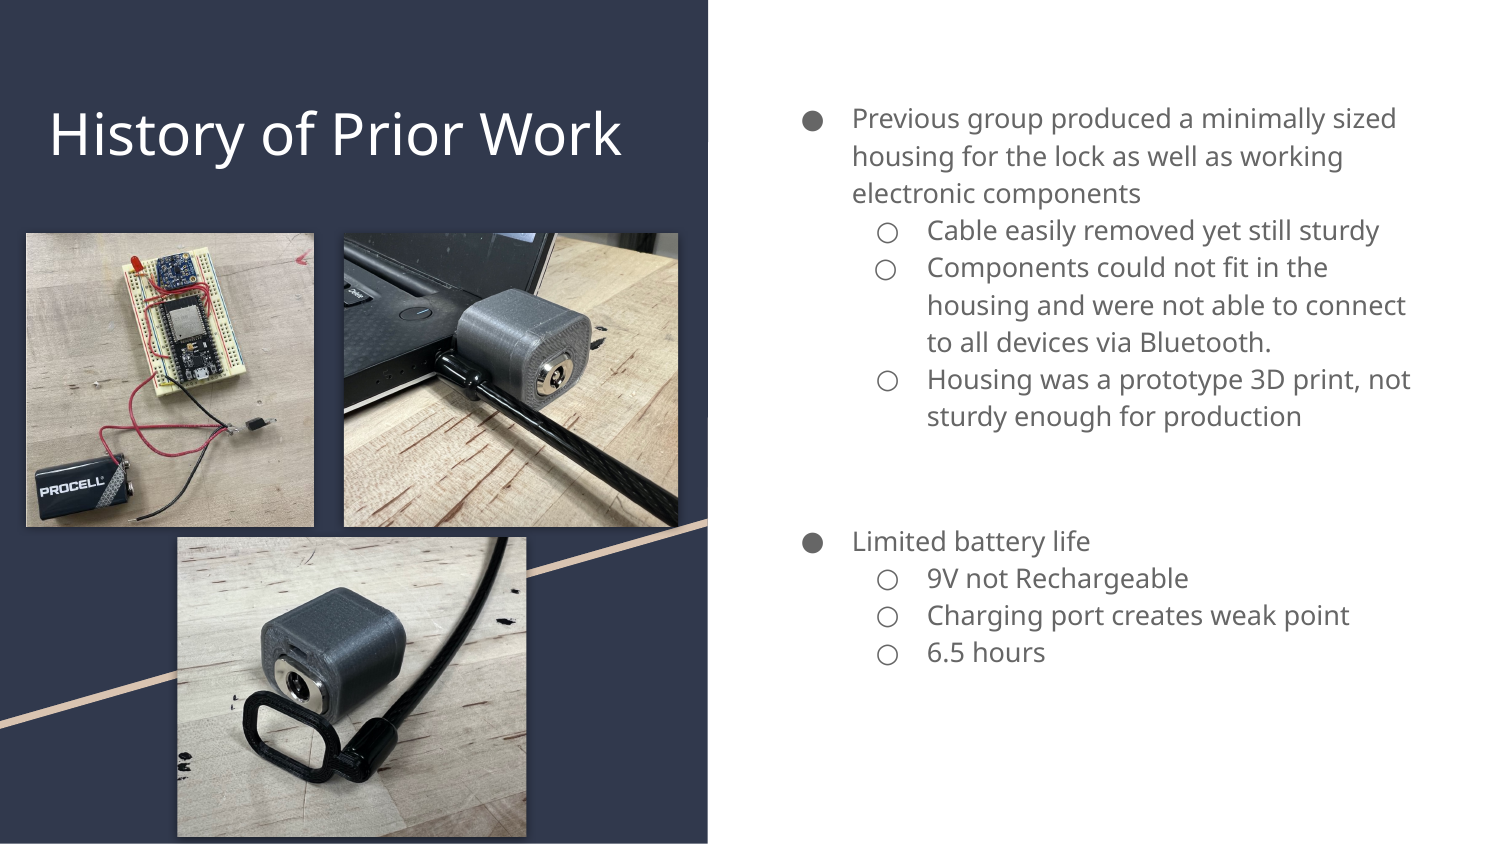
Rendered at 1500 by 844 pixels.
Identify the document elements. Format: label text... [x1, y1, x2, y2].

picture [177, 537, 527, 837]
picture [26, 233, 314, 527]
picture [343, 233, 679, 527]
title History of Prior Work [33, 82, 691, 494]
list Previous group produced a minimally sized housing for the lock as well as working electronic components Cable easily removed yet still sturdy Components could not fit in the housing and were not able to connect to all devices via Bluetooth. Housing was a prototype 3D print, not sturdy enough for production Limited battery life 9V not Rechargeable Charging port creates weak point 6.5 hours [761, 82, 1446, 755]
